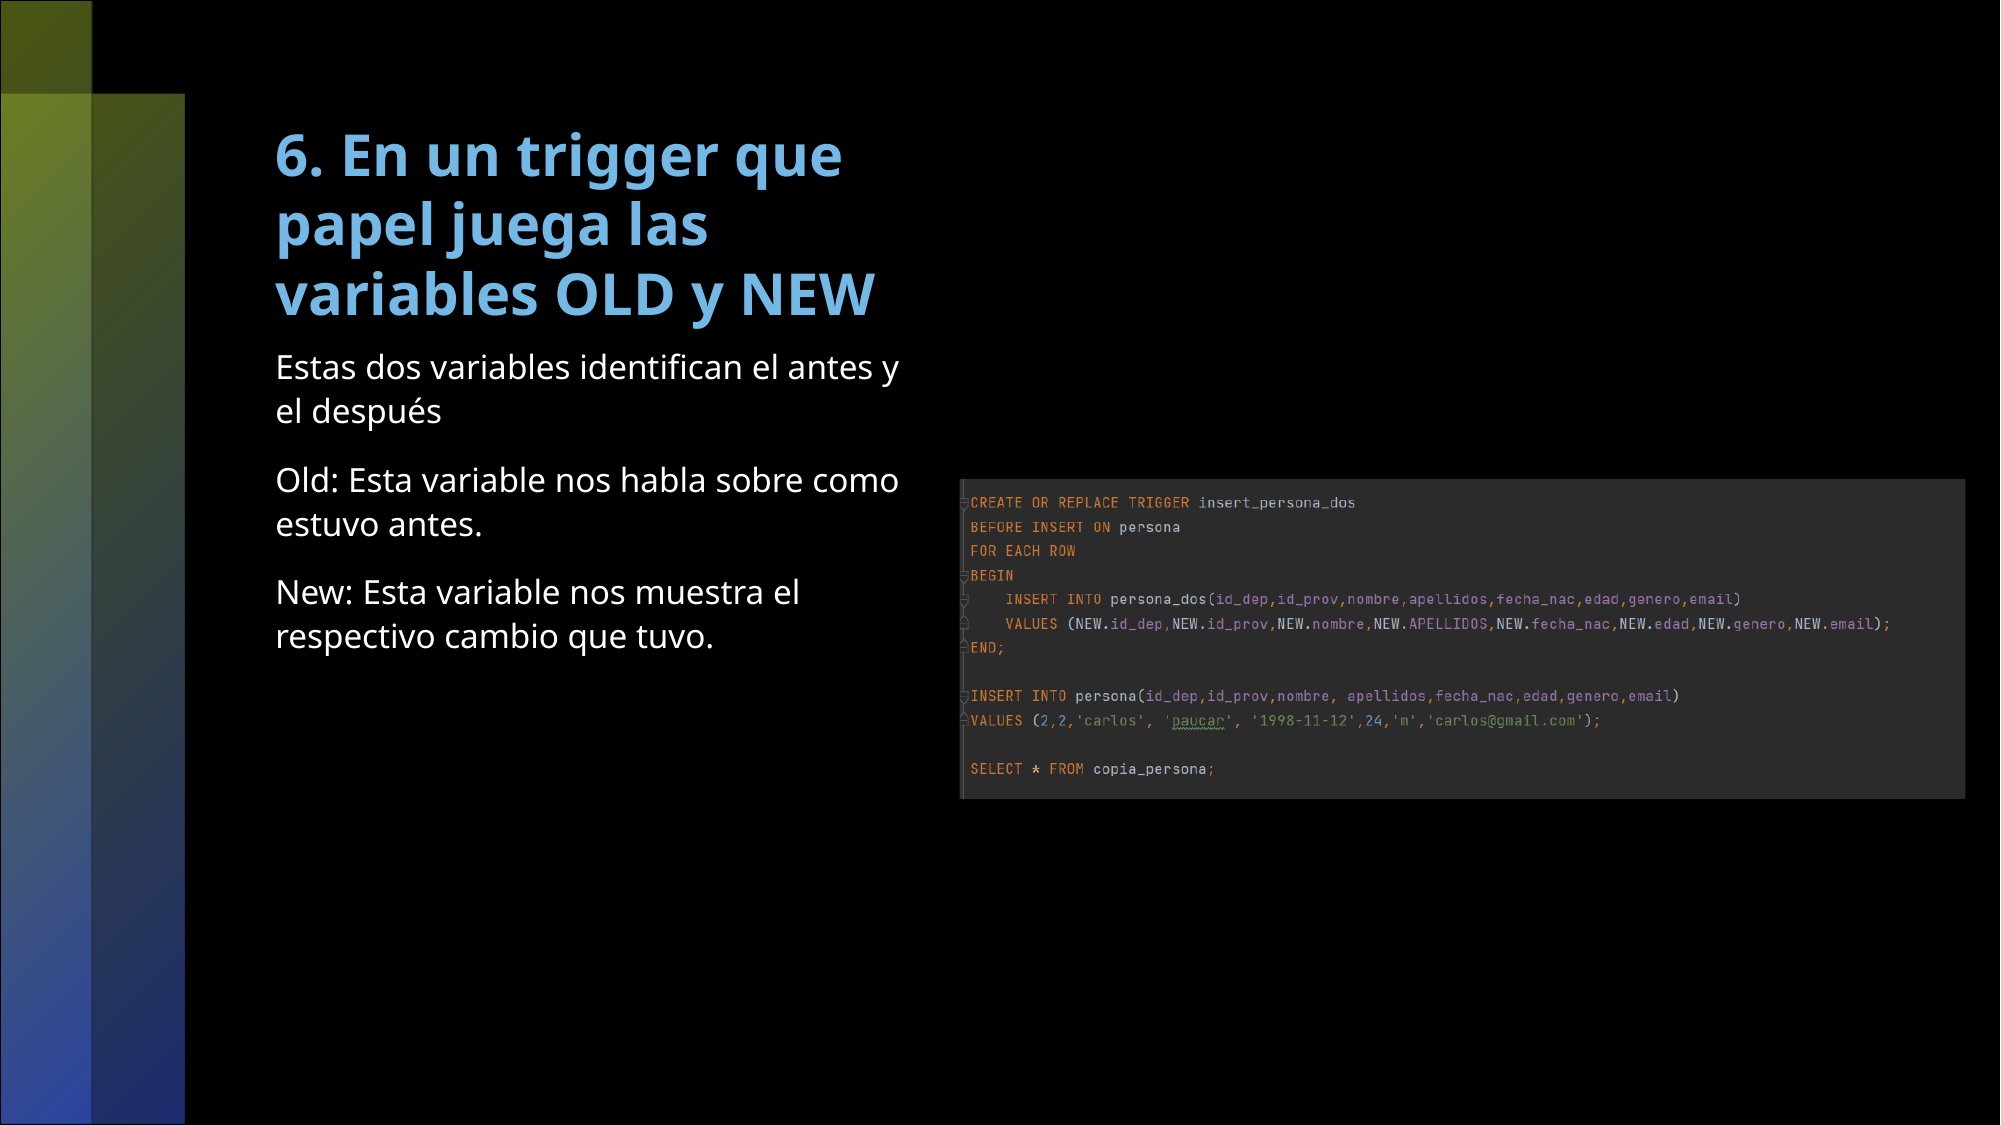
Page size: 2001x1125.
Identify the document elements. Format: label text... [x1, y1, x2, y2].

title 6. En un trigger que papel juega las variables OLD y NEW [260, 74, 924, 334]
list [959, 479, 1966, 799]
list Estas dos variables identifican el antes y el después Old: Esta variable nos habla sobre como estuvo antes. New: Esta variable nos muestra el respectivo cambio que tuvo. [260, 334, 924, 963]
